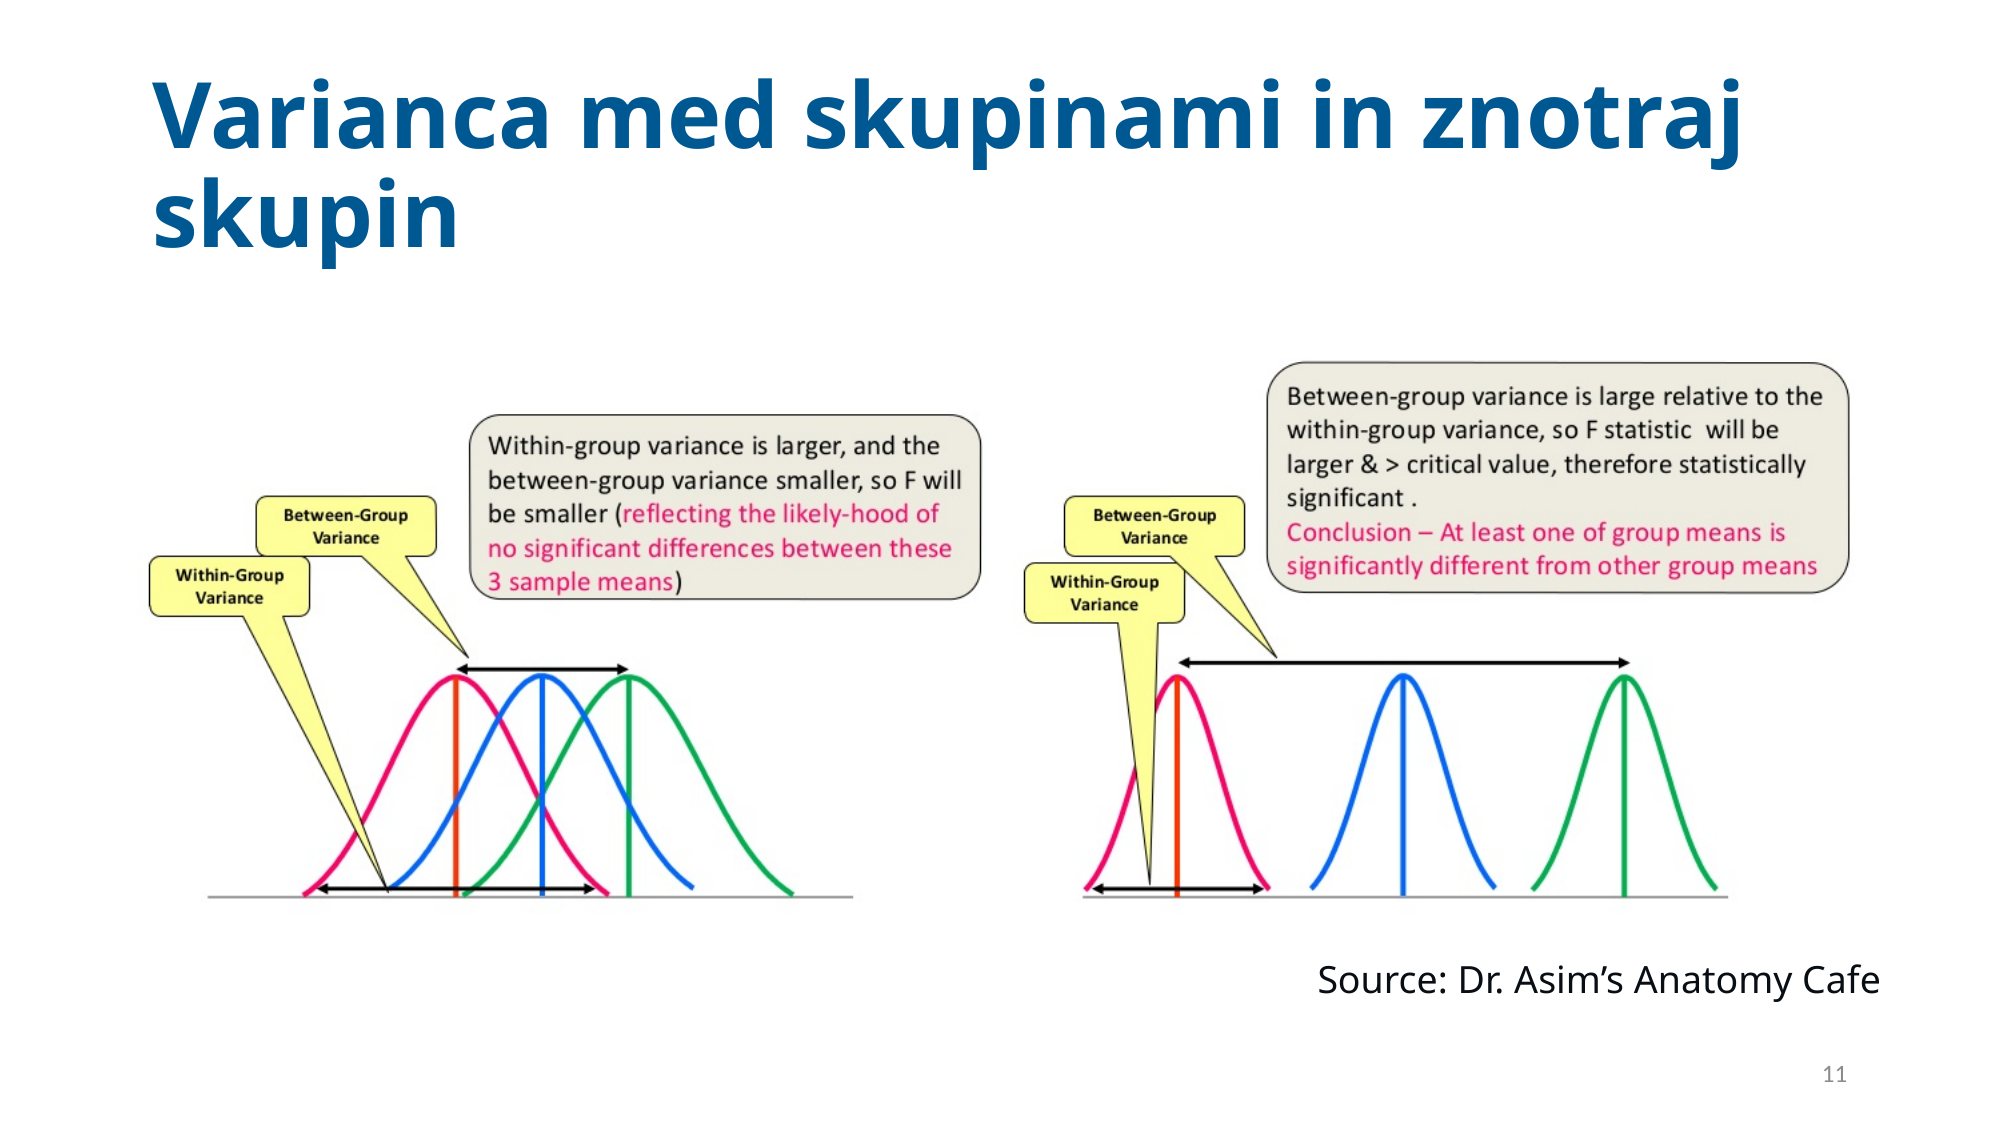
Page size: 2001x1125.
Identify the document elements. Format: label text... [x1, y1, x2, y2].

slide_number 11 [1412, 1042, 1863, 1103]
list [137, 337, 988, 976]
title Varianca med skupinami in znotraj skupin [137, 59, 1863, 278]
picture [1012, 337, 1863, 976]
text_box Source: Dr. Asim’s Anatomy Cafe [1302, 948, 1897, 1009]
